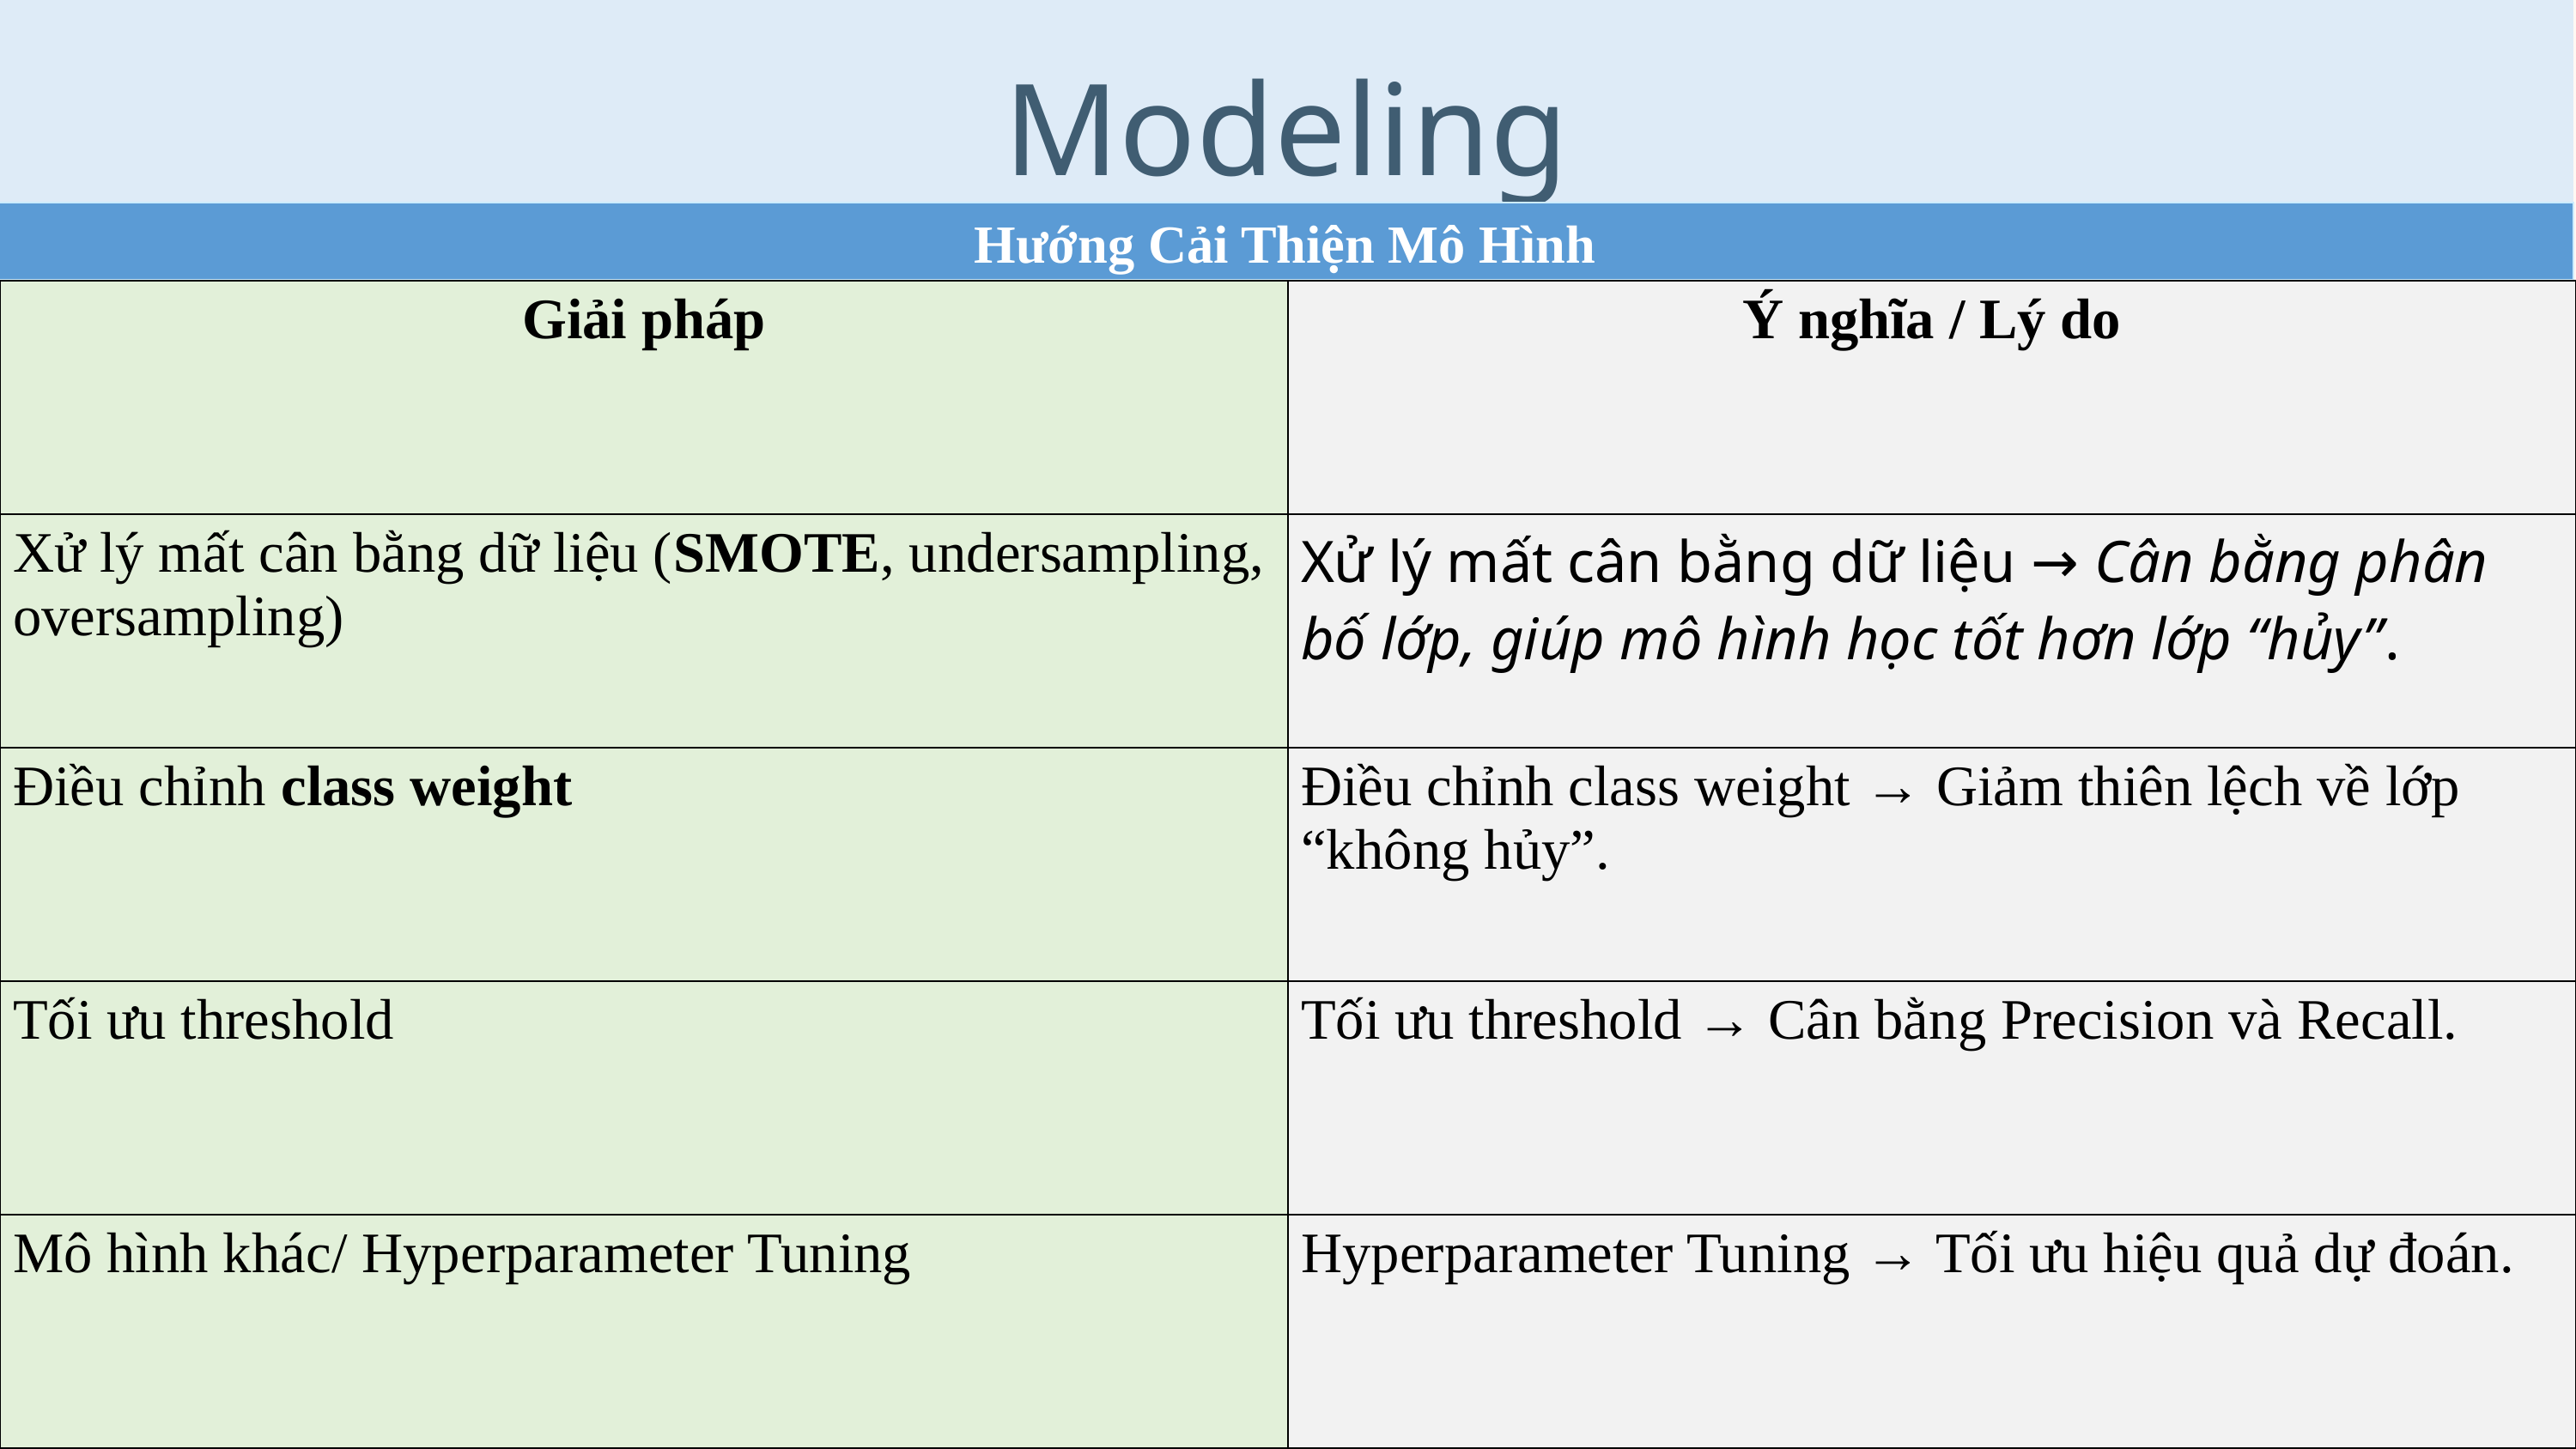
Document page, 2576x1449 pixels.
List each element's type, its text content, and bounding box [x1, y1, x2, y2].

table_header Ý nghĩa / Lý do [1289, 282, 2575, 513]
text_box Modeling [0, 0, 2573, 202]
table_cell Tối ưu threshold → Cân bằng Precision và Recall. [1289, 982, 2575, 1214]
table_cell Xử lý mất cân bằng dữ liệu (SMOTE, undersampling, oversampling) [1, 515, 1287, 747]
table_cell Tối ưu threshold [1, 982, 1287, 1214]
table_cell Mô hình khác/ Hyperparameter Tuning [1, 1216, 1287, 1447]
table_cell Điều chỉnh class weight [1, 749, 1287, 980]
table_cell Hyperparameter Tuning → Tối ưu hiệu quả dự đoán. [1289, 1216, 2575, 1447]
text_box Hướng Cải Thiện Mô Hình [0, 202, 2574, 280]
table_cell Xử lý mất cân bằng dữ liệu → Cân bằng phân bố lớp, giúp mô hình học tốt hơn lớp “hủy”. [1289, 515, 2575, 747]
table_cell Điều chỉnh class weight → Giảm thiên lệch về lớp “không hủy”. [1289, 749, 2575, 980]
table_header Giải pháp [1, 282, 1287, 513]
